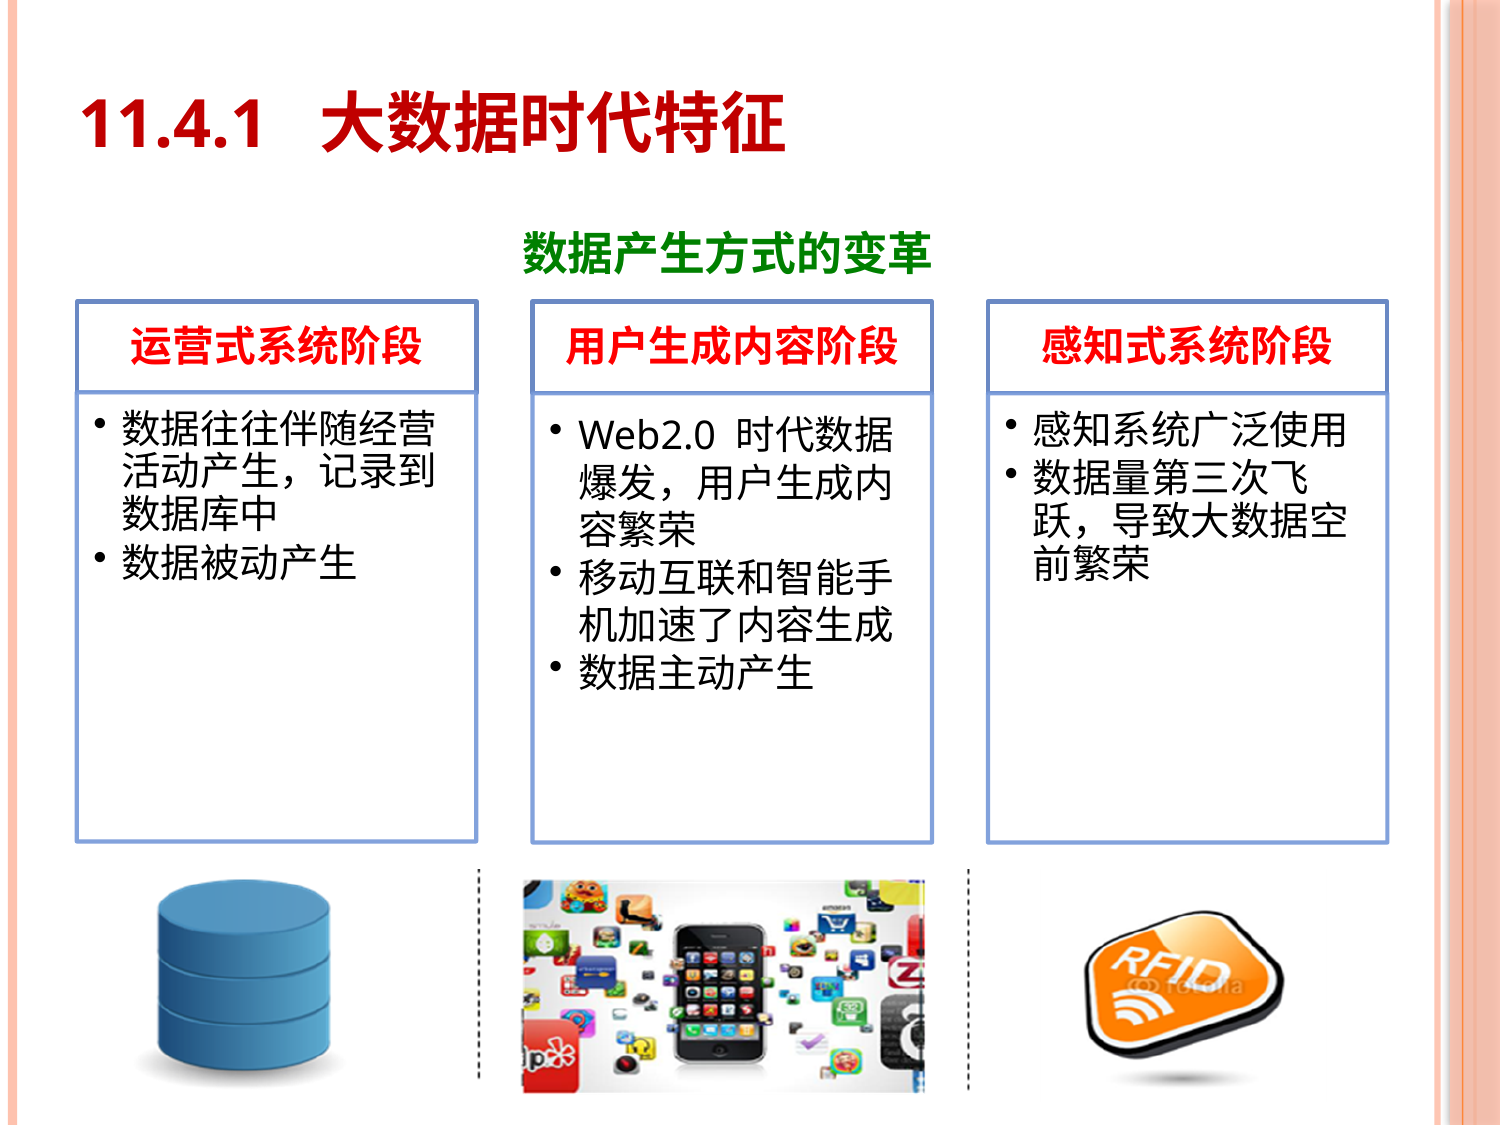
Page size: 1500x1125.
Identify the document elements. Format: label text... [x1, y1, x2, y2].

title 11.4.1 大数据时代特征 [63, 46, 1377, 197]
text_box 数据产生方式的变革 [478, 217, 978, 252]
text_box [76, 254, 1389, 890]
picture [124, 890, 1342, 1103]
